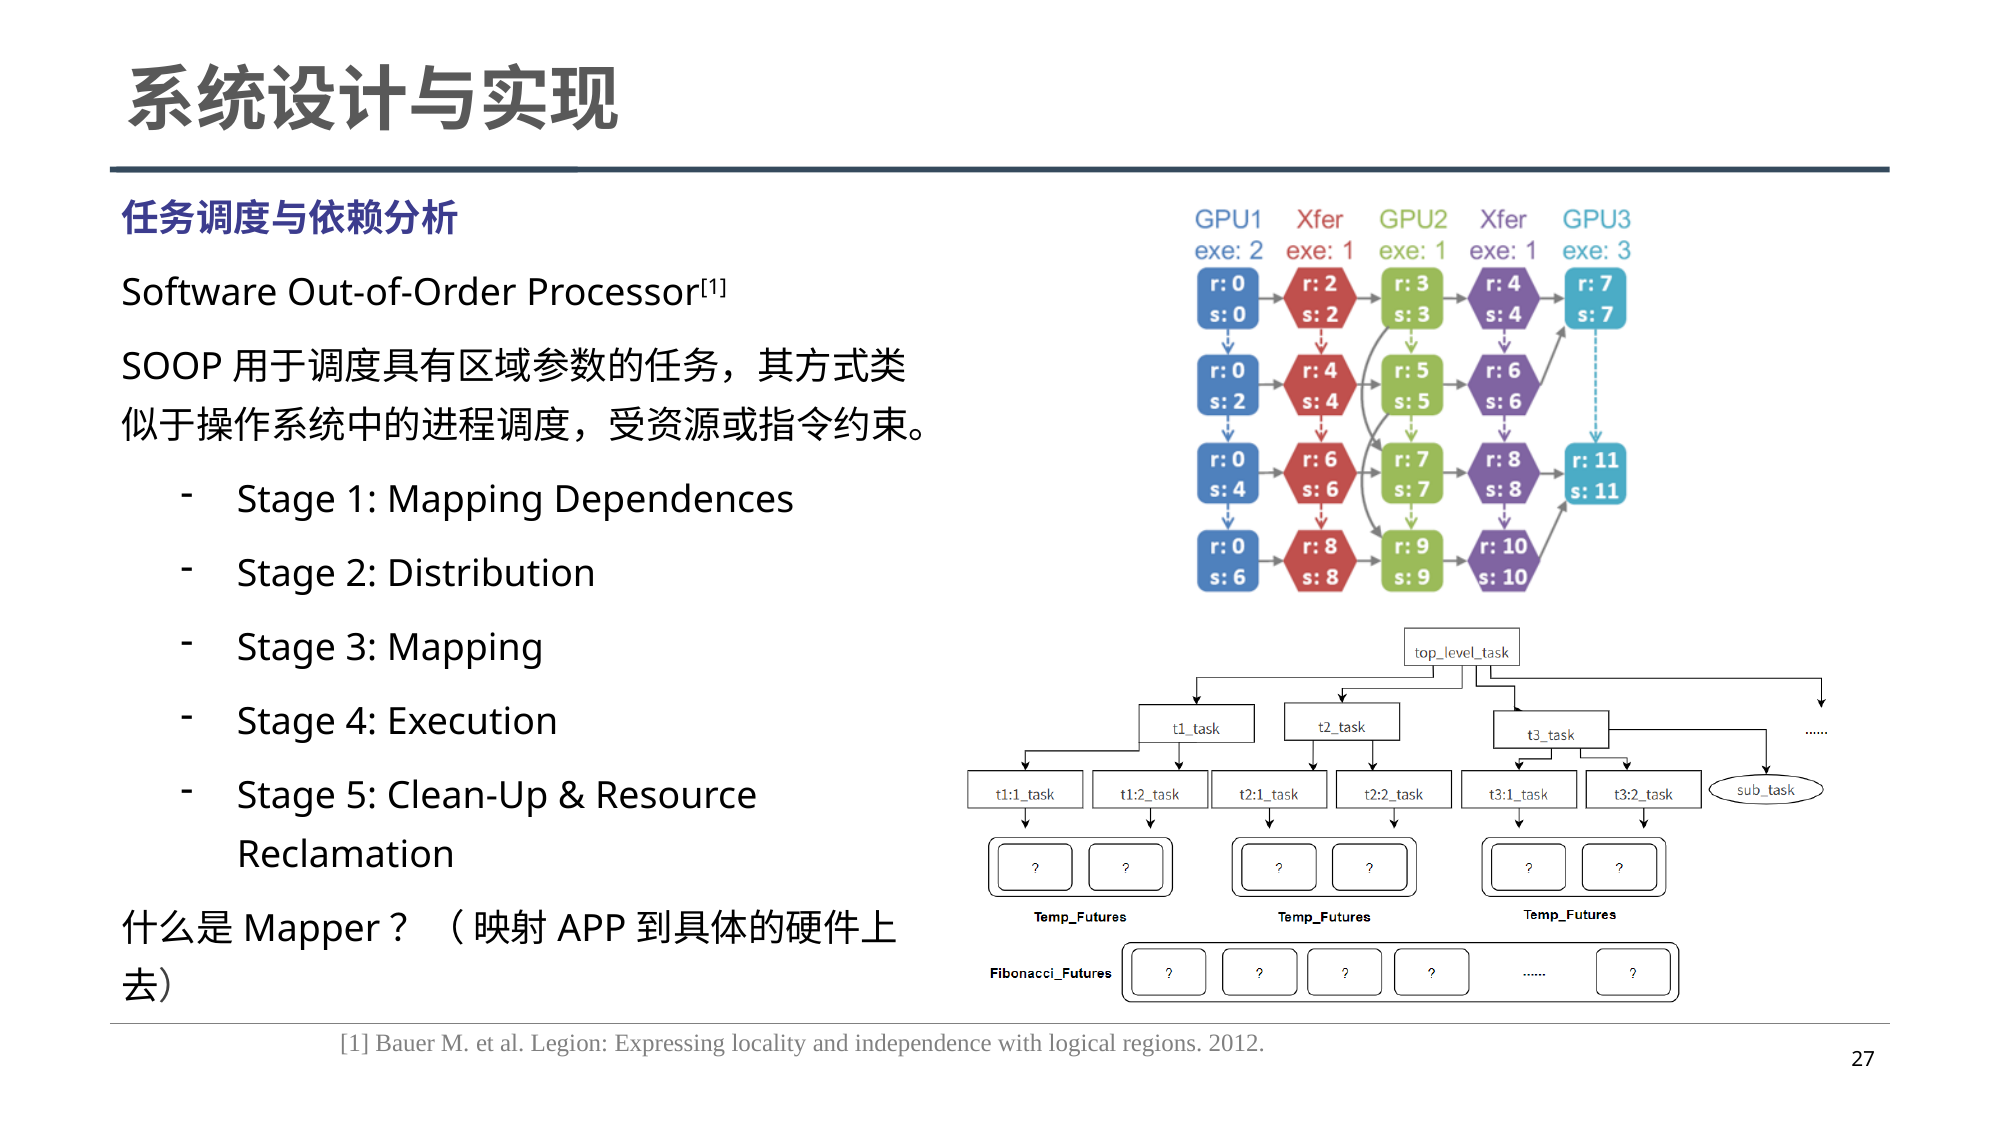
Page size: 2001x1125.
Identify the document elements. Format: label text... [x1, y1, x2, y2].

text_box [106, 173, 1838, 1010]
text_box [1] Bauer M. et al. Legion: Expressing locality and independence with logical regions. 2012. [325, 1019, 1288, 1064]
slide_number 27 [1289, 1038, 1890, 1099]
